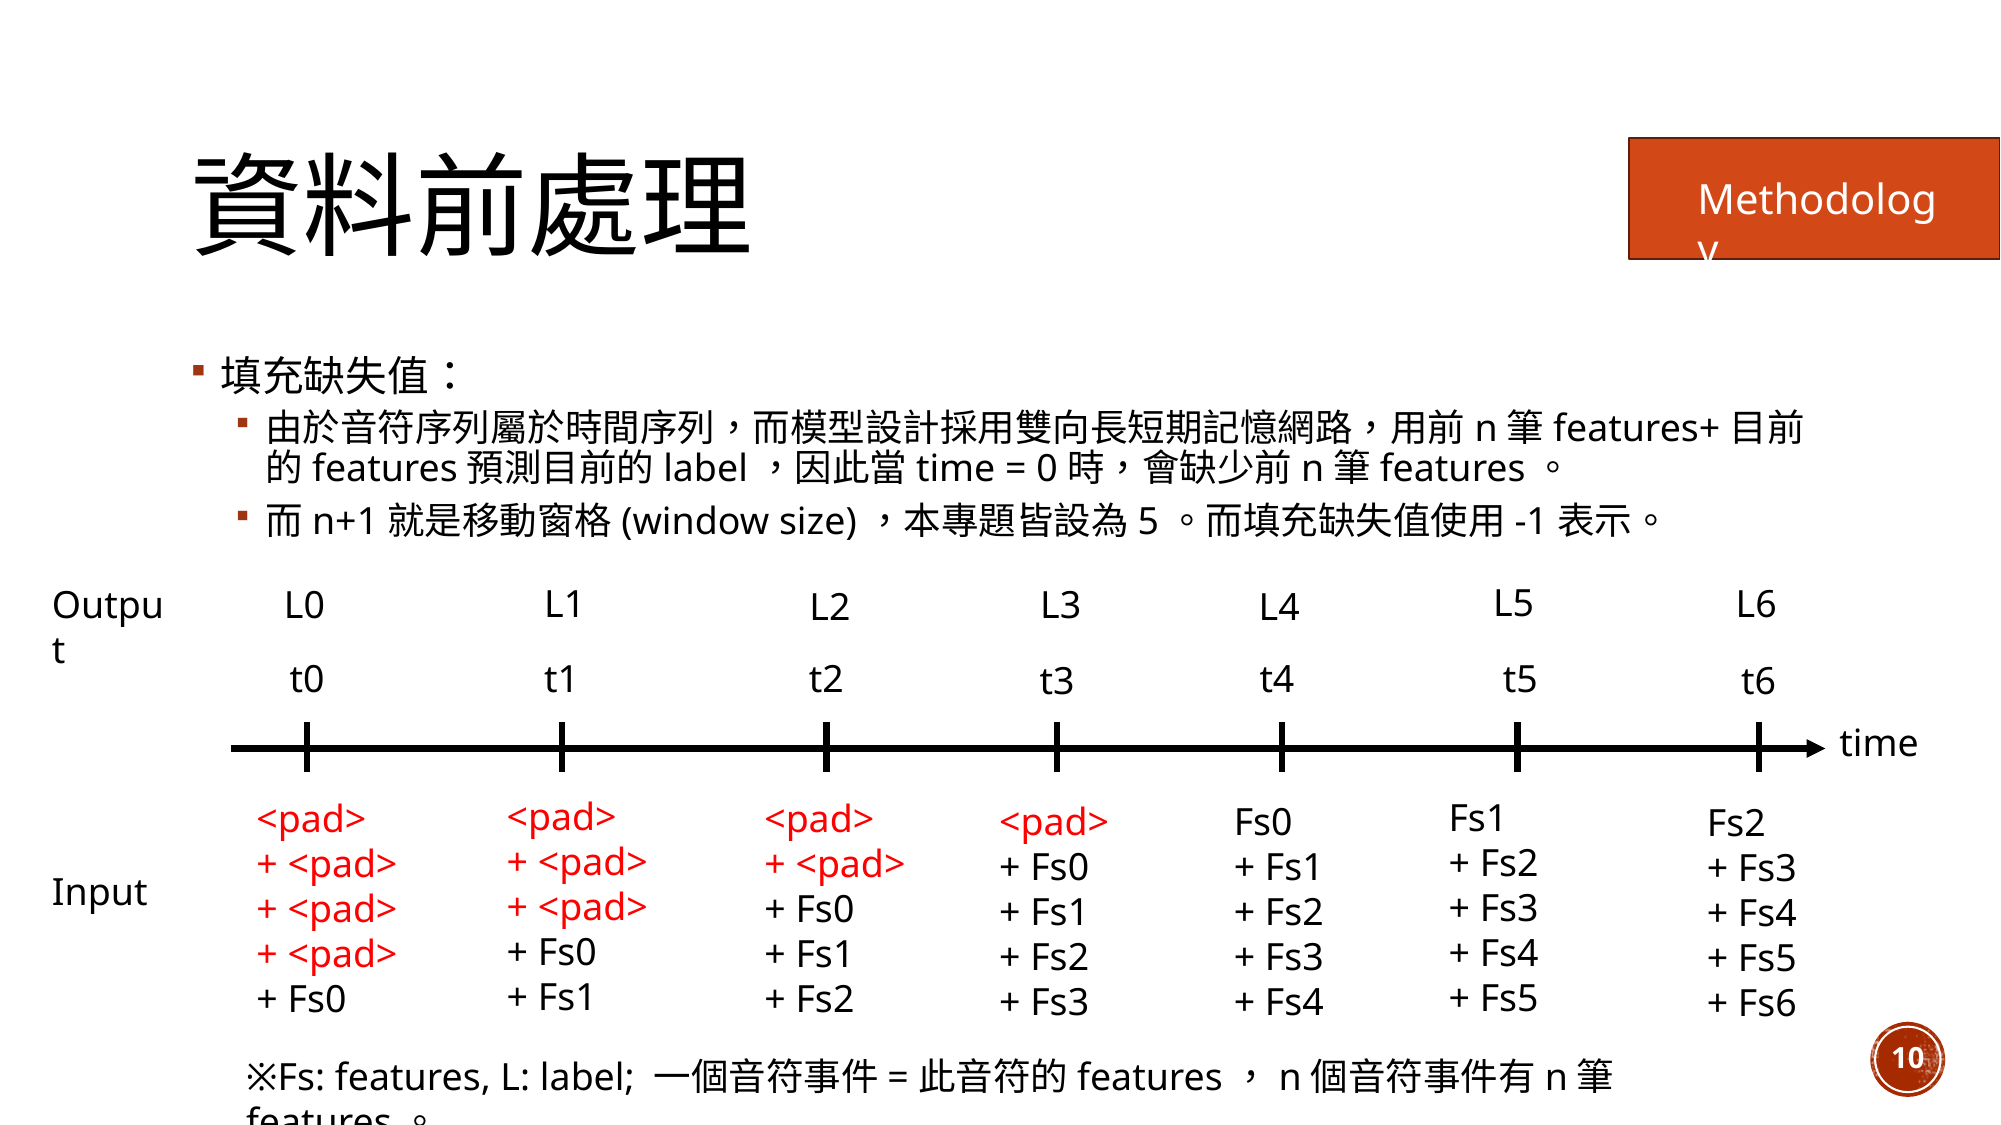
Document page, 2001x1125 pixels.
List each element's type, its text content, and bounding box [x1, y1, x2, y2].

text_box L3 [1025, 573, 1102, 634]
text_box t1 [529, 648, 595, 708]
text_box <pad> + <pad> + <pad> + <pad> + Fs0 [241, 787, 449, 1028]
text_box L6 [1720, 572, 1797, 633]
text_box t5 [1488, 647, 1553, 707]
text_box L0 [269, 573, 346, 634]
slide_number 10 [1855, 1028, 1961, 1089]
text_box L4 [1243, 575, 1320, 636]
text_box Fs1 + Fs2 + Fs3 + Fs4 + Fs5 [1433, 786, 1641, 1027]
text_box time [1824, 711, 1943, 772]
list 填充缺失值： 由於音符序列屬於時間序列，而模型設計採用雙向長短期記憶網路，用前n筆features+目前的features預測目前的label，因此當time = 0時，會缺少前n筆features。 而n+1就是移動窗格(window size)，本專題皆設為5。而填充缺失值使用-1表示。 [175, 348, 1826, 1013]
title 資料前處理 [175, 79, 1826, 344]
text_box <pad> + <pad> + <pad> + Fs0 + Fs1 [491, 785, 699, 1025]
text_box Output [37, 573, 186, 679]
text_box Input [37, 860, 175, 920]
text_box <pad> + <pad> + Fs0 + Fs1 + Fs2 [749, 787, 957, 1028]
text_box Fs0 + Fs1 + Fs2 + Fs3 + Fs4 [1219, 790, 1427, 1031]
text_box t6 [1726, 649, 1792, 710]
text_box L5 [1478, 571, 1555, 632]
text_box L1 [529, 572, 606, 633]
text_box Fs2 + Fs3 + Fs4 + Fs5 + Fs6 [1692, 791, 1900, 1032]
text_box t2 [793, 648, 859, 708]
text_box ※Fs: features, L: label; 一個音符事件=此音符的features，n個音符事件有n筆features。 [231, 1045, 1747, 1125]
text_box <pad> + Fs0 + Fs1 + Fs2 + Fs3 [984, 790, 1192, 1031]
text_box t3 [1024, 649, 1090, 710]
text_box t0 [274, 648, 340, 708]
text_box L2 [794, 575, 871, 636]
text_box t4 [1244, 648, 1310, 708]
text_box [1632, 141, 1998, 257]
